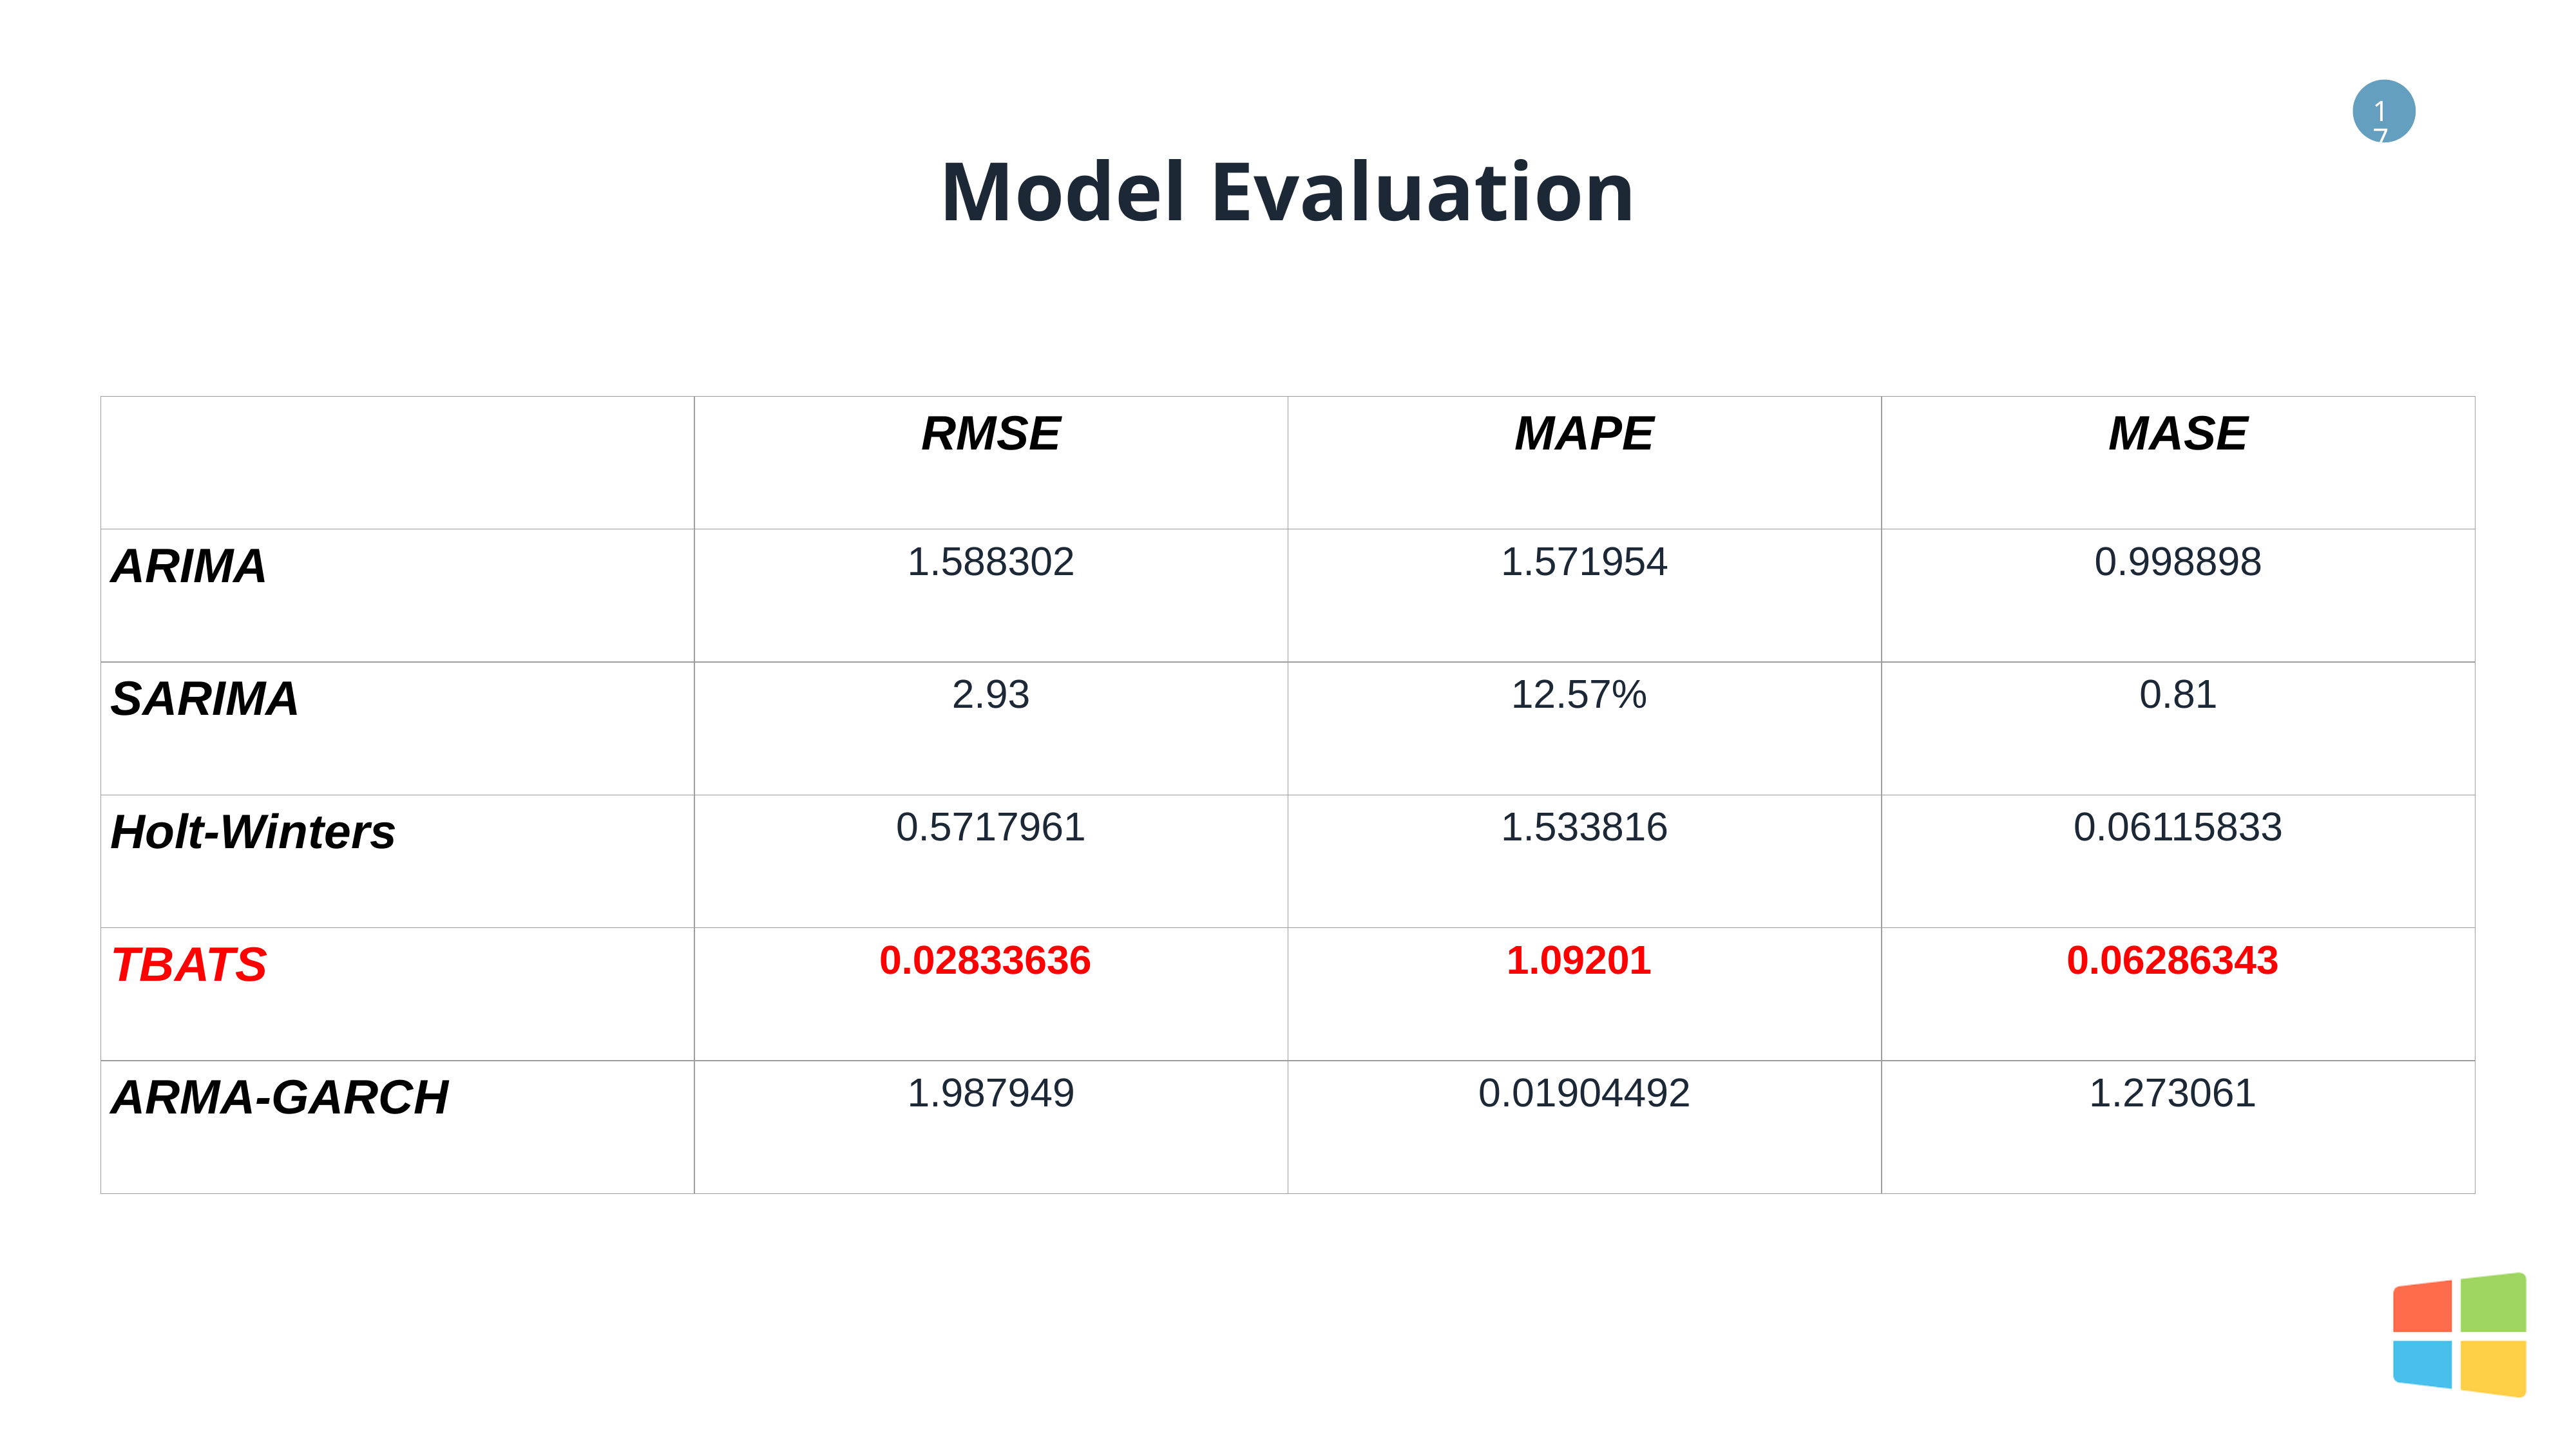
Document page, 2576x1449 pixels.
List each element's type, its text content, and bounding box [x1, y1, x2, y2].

table_cell TBATS [101, 928, 694, 1060]
table_header MASE [1882, 397, 2475, 529]
table_cell 0.81 [1882, 663, 2475, 795]
table_header [101, 397, 694, 529]
table_cell 2.93 [695, 663, 1288, 795]
table_cell SARIMA [101, 663, 694, 795]
table_cell 12.57% [1288, 663, 1881, 795]
text_box Model Evaluation [678, 135, 1898, 242]
table_header RMSE [695, 397, 1288, 529]
table_cell 0.06286343 [1882, 928, 2475, 1060]
table_cell 1.987949 [695, 1061, 1288, 1193]
table_cell 1.533816 [1288, 795, 1881, 927]
table_cell 0.06115833 [1882, 795, 2475, 927]
table_cell 1.588302 [695, 529, 1288, 661]
table_cell ARIMA [101, 529, 694, 661]
table_cell Holt-Winters [101, 795, 694, 927]
table_cell 0.998898 [1882, 529, 2475, 661]
table_header MAPE [1288, 397, 1881, 529]
picture [2349, 1222, 2576, 1449]
table_cell 1.571954 [1288, 529, 1881, 661]
table_cell 0.02833636 [695, 928, 1288, 1060]
table_cell 0.5717961 [695, 795, 1288, 927]
table_cell 0.01904492 [1288, 1061, 1881, 1193]
table_cell ARMA-GARCH [101, 1061, 694, 1193]
table_cell 1.09201 [1288, 928, 1881, 1060]
table_cell 1.273061 [1882, 1061, 2475, 1193]
